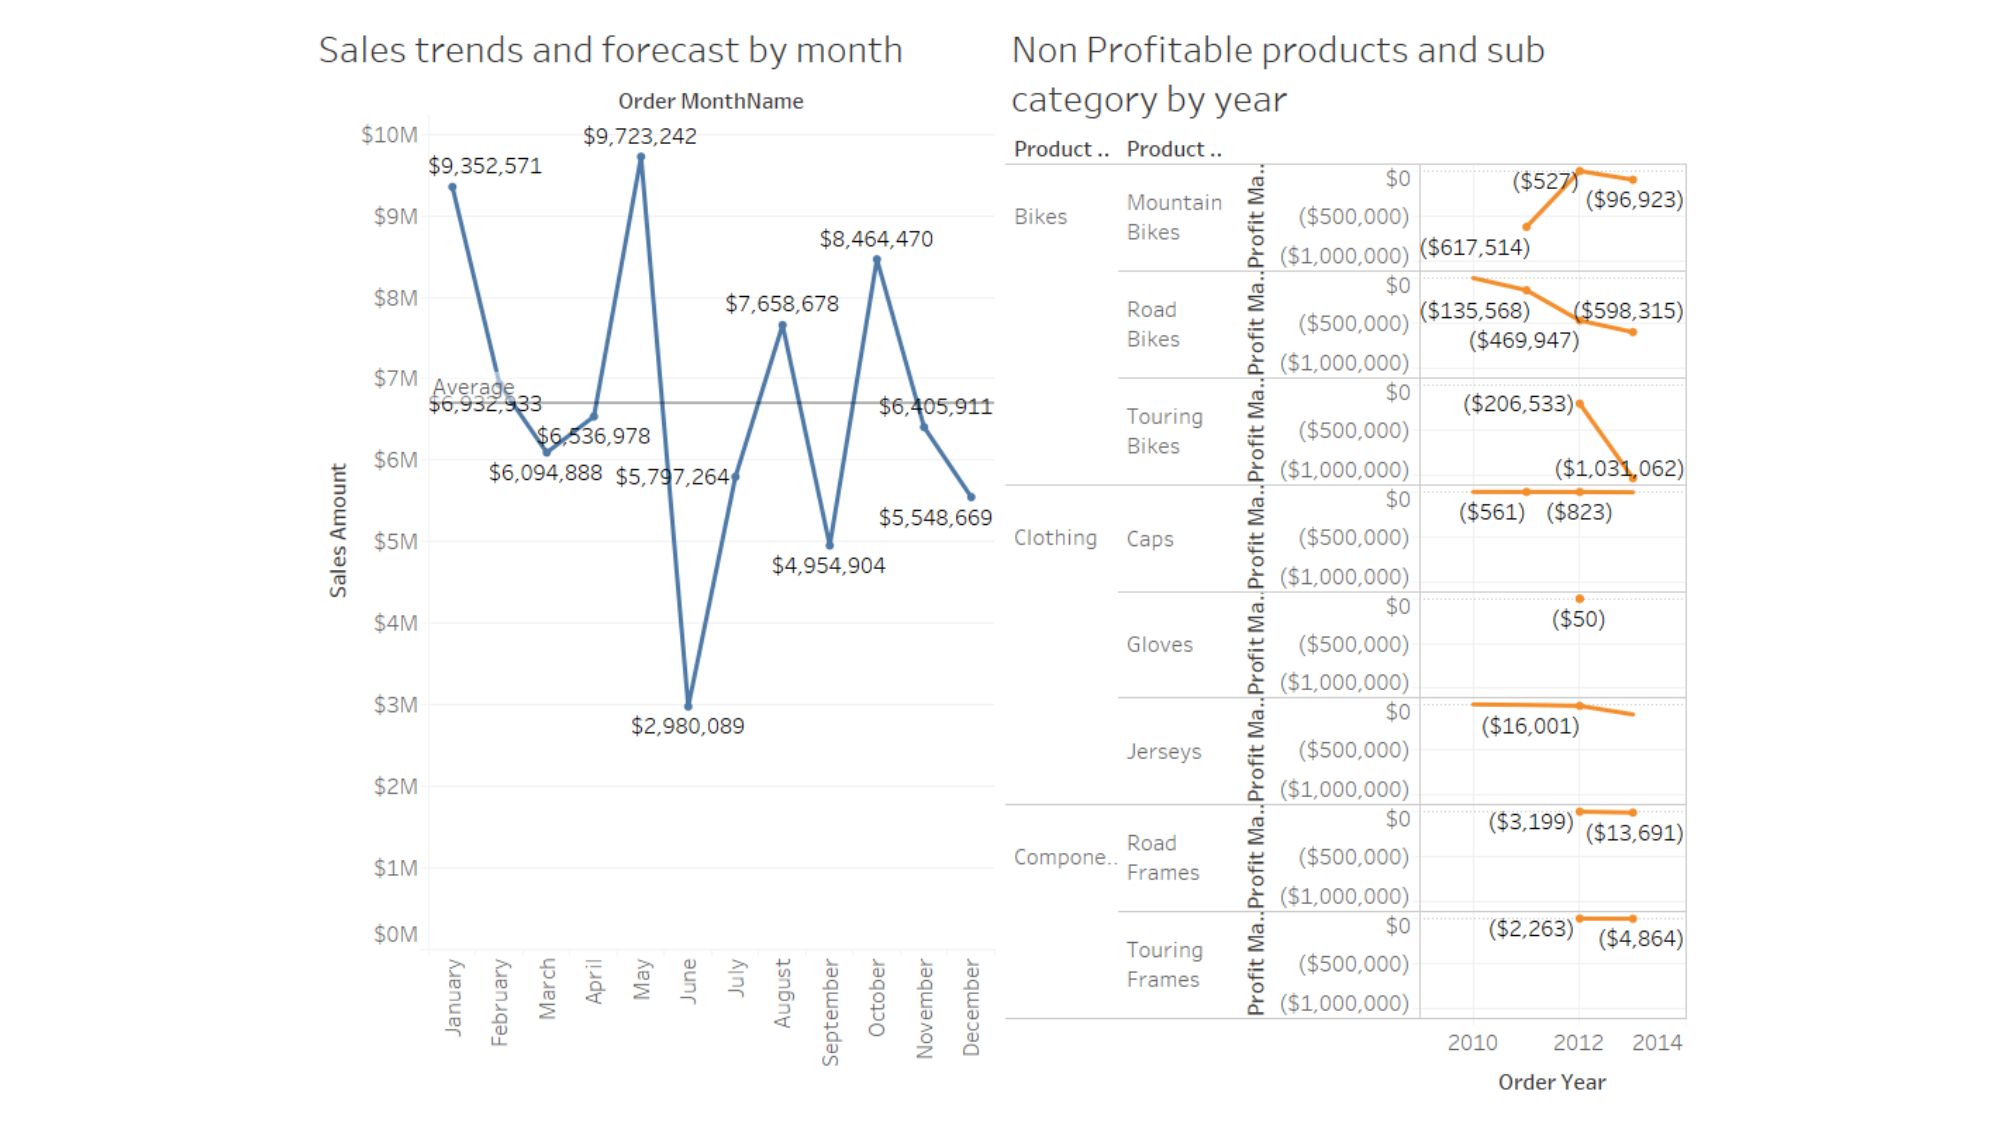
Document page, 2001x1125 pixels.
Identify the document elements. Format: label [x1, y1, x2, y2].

picture [296, 0, 1704, 1125]
